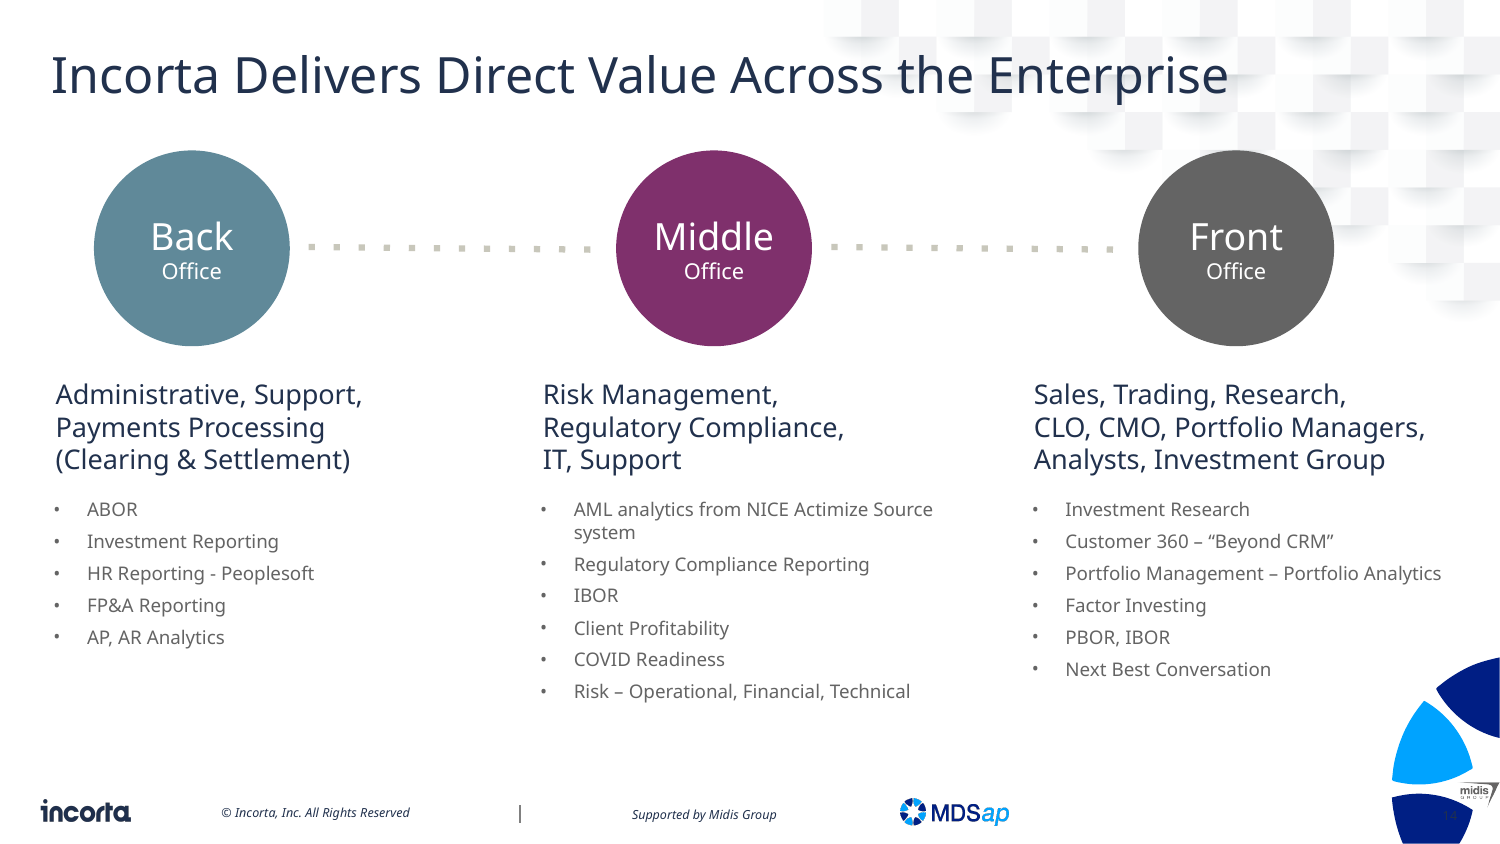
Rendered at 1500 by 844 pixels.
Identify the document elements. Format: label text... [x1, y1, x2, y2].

text_box Administrative, Support, Payments Processing (Clearing & Settlement) [40, 362, 476, 507]
list ABOR Investment Reporting HR Reporting - Peoplesoft FP&A Reporting AP, AR Analytics [40, 492, 486, 844]
text_box Middle Office [616, 150, 812, 347]
title Incorta Delivers Direct Value Across the Enterprise [40, 44, 1457, 179]
text_box Back Office [93, 150, 290, 347]
text_box Risk Management, Regulatory Compliance, IT, Support [528, 362, 963, 507]
slide_number 14 [1461, 805, 1469, 827]
picture [1461, 752, 1500, 808]
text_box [308, 246, 597, 250]
list Investment Research Customer 360 – “Beyond CRM” Portfolio Management – Portfolio Analytics Factor Investing PBOR, IBOR Next Best Conversation [1019, 507, 1461, 844]
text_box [830, 246, 1120, 250]
text_box Front Office [1138, 150, 1335, 347]
text_box Sales, Trading, Research, CLO, CMO, Portfolio Managers, Analysts, Investment Group [1018, 362, 1480, 507]
picture [973, 798, 1009, 826]
picture [823, 0, 1500, 379]
list AML analytics from NICE Actimize Source system Regulatory Compliance Reporting IBOR Client Profitability COVID Readiness Risk – Operational, Financial, Technical [527, 492, 973, 844]
